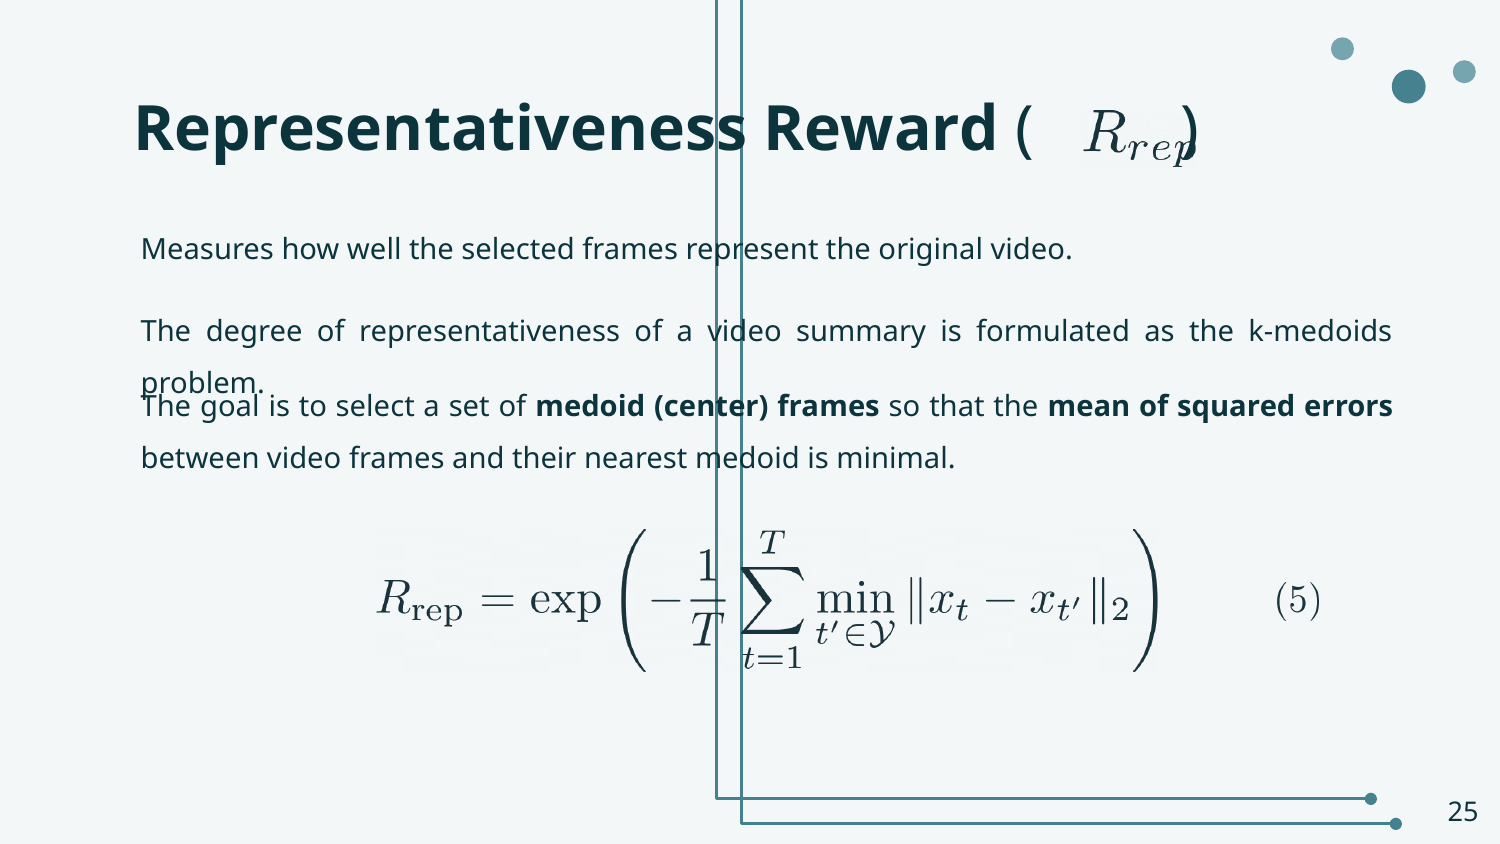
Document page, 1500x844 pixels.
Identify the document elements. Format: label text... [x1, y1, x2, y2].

list The goal is to select a set of medoid (center) frames so that the mean of squared errors between video frames and their nearest medoid is minimal. [125, 354, 1409, 479]
picture [1082, 109, 1196, 168]
picture [375, 528, 1158, 672]
list Measures how well the selected frames represent the original video. [118, 197, 1382, 264]
title Representativeness Reward ( ) [118, 72, 1382, 167]
picture [1276, 581, 1319, 621]
list The degree of representativeness of a video summary is formulated as the k-medoids problem. [125, 279, 1409, 352]
slide_number 25 [1403, 779, 1494, 844]
